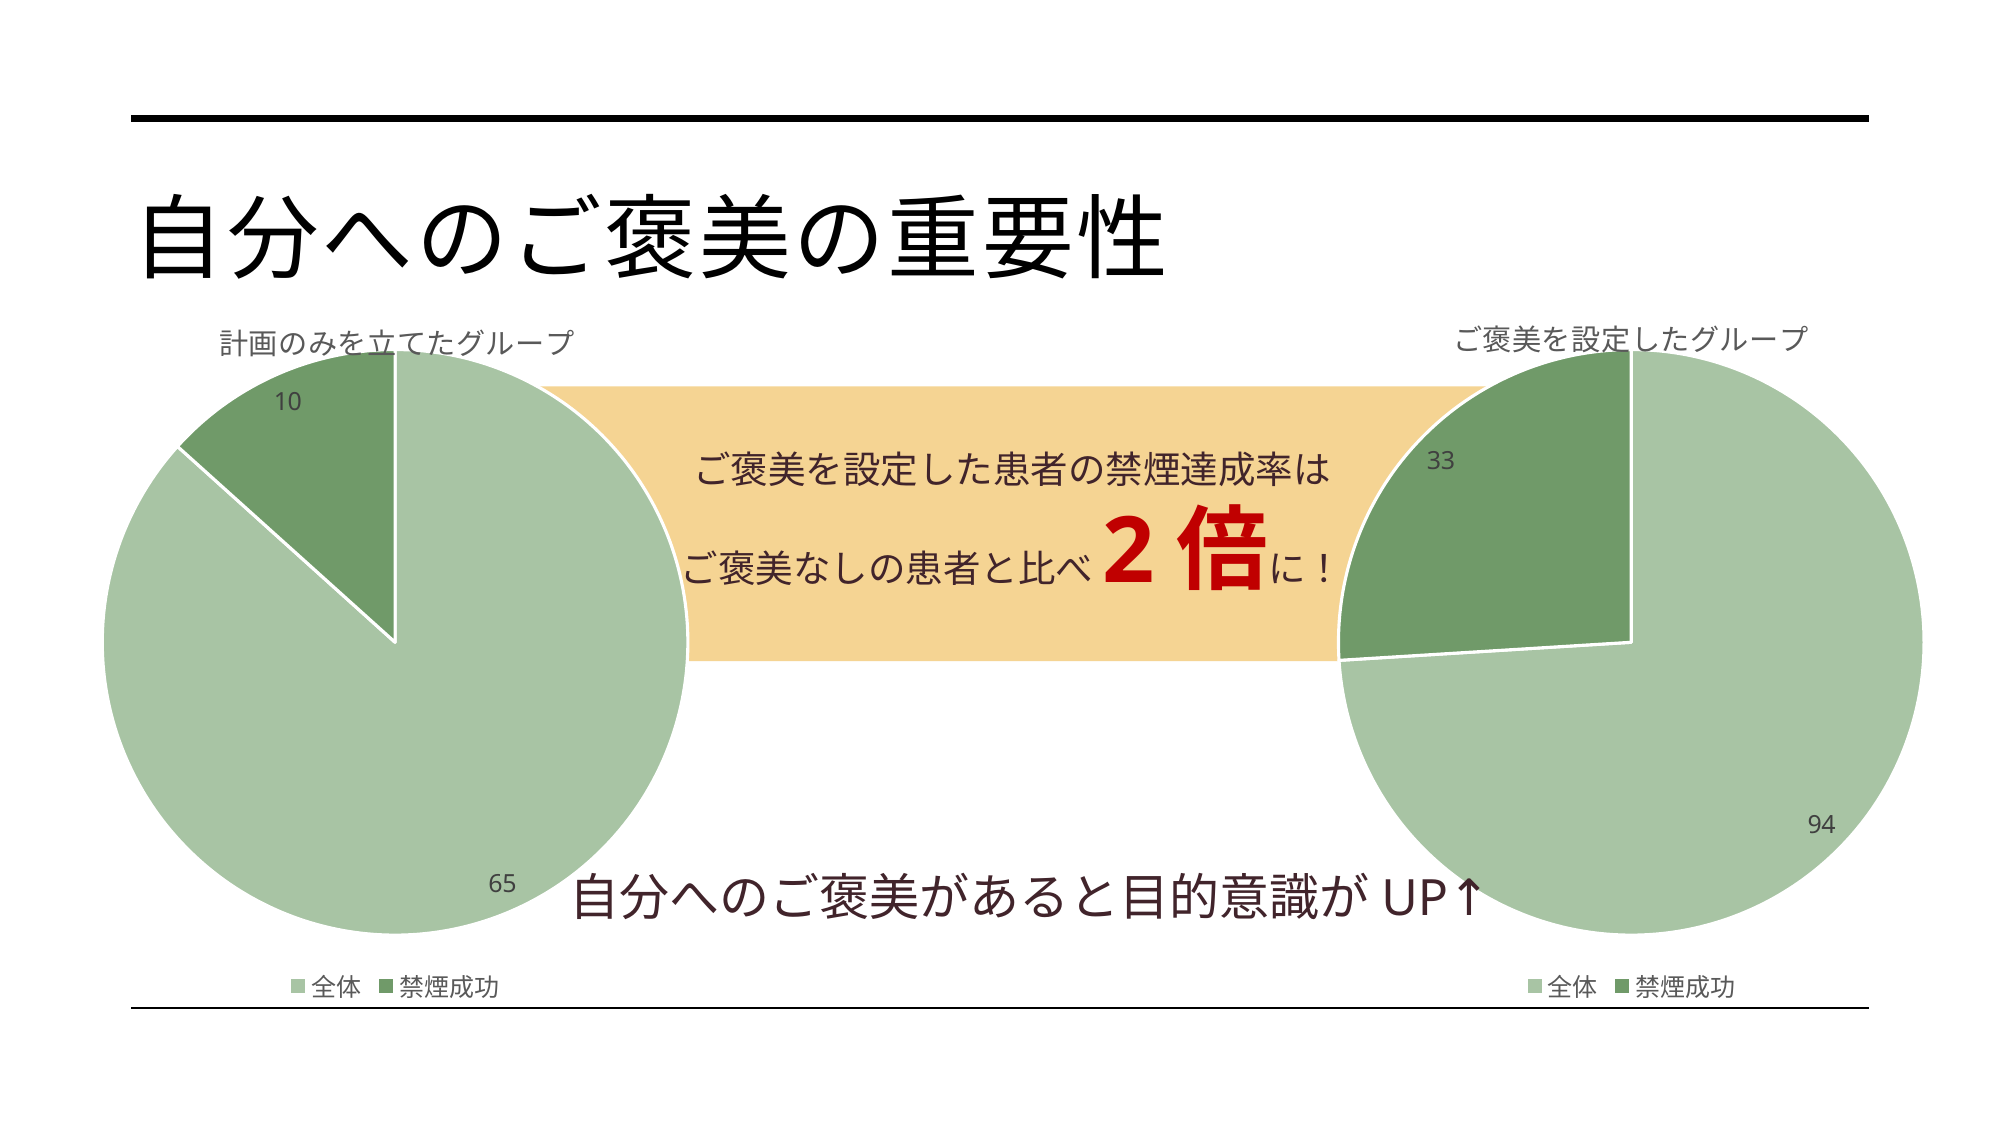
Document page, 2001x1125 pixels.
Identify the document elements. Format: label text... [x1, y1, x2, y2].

text_box 自分へのご褒美があると目的意識がUP↑ [828, 858, 1172, 933]
chart [0, 251, 828, 1011]
title 自分へのご褒美の重要性 [114, 151, 1869, 377]
chart [1172, 251, 2000, 1011]
text_box ご褒美を設定した患者の禁煙達成率は ご褒美なしの患者と比べ2倍に！ [828, 385, 1172, 662]
